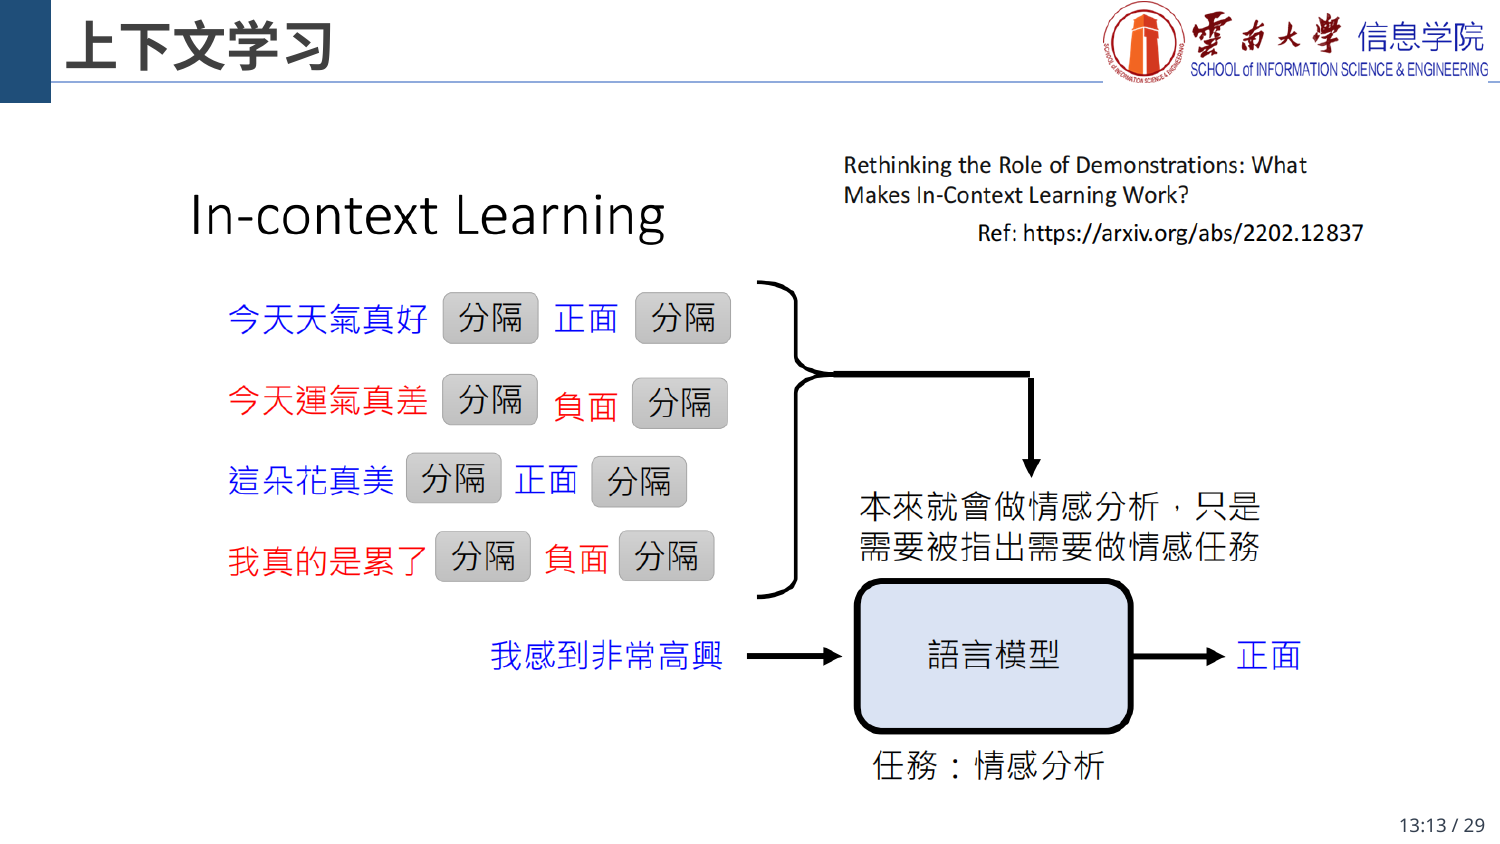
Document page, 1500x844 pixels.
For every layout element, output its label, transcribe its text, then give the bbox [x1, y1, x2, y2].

picture [123, 127, 1398, 821]
title 上下文学习 [49, 10, 886, 85]
picture [1103, 1, 1488, 83]
